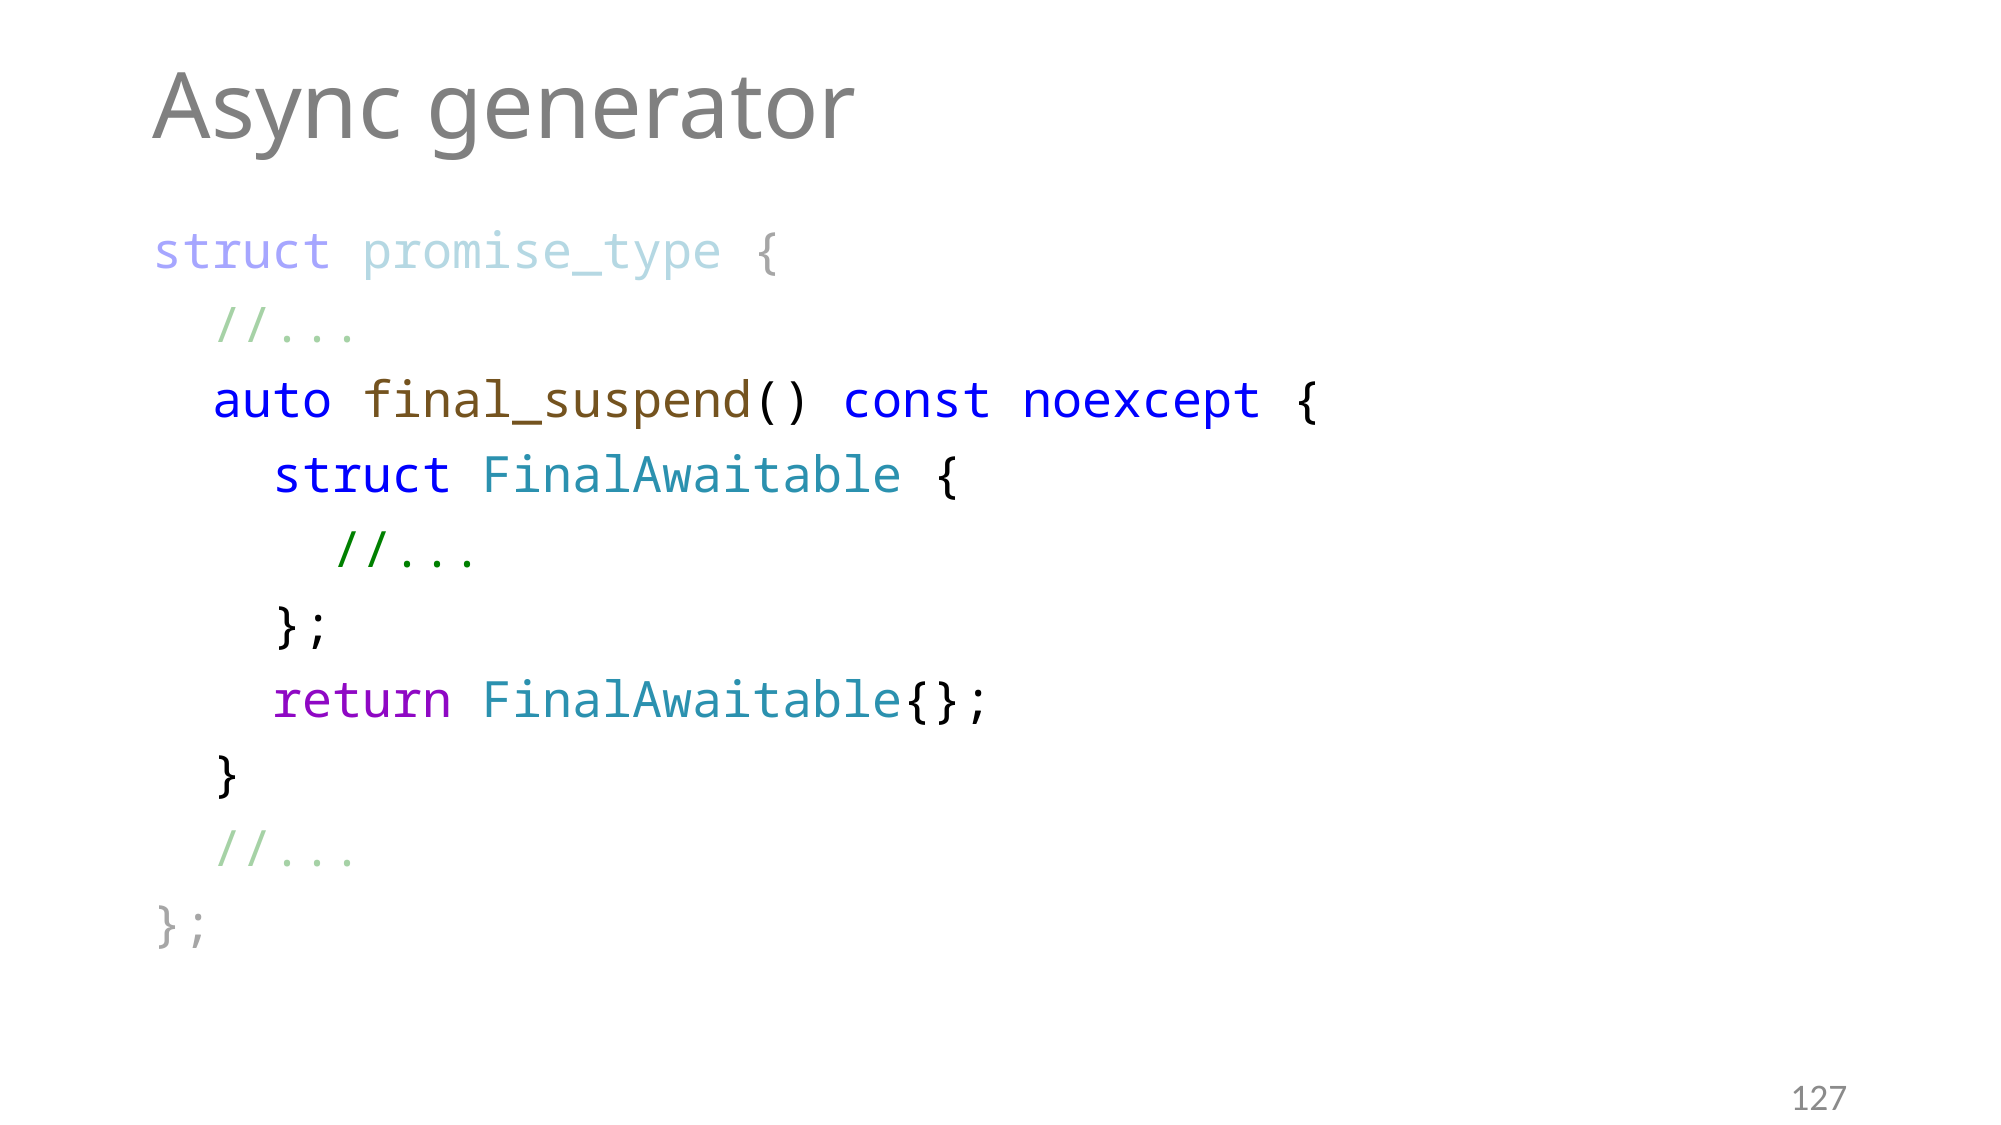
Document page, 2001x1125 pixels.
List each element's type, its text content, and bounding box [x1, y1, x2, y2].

title Async generator [137, 0, 1863, 217]
slide_number 127 [1412, 1065, 1863, 1125]
list struct promise_type { //... auto final_suspend() const noexcept { struct FinalAwaitable { //... }; return FinalAwaitable{}; } //... }; [137, 217, 1863, 1066]
